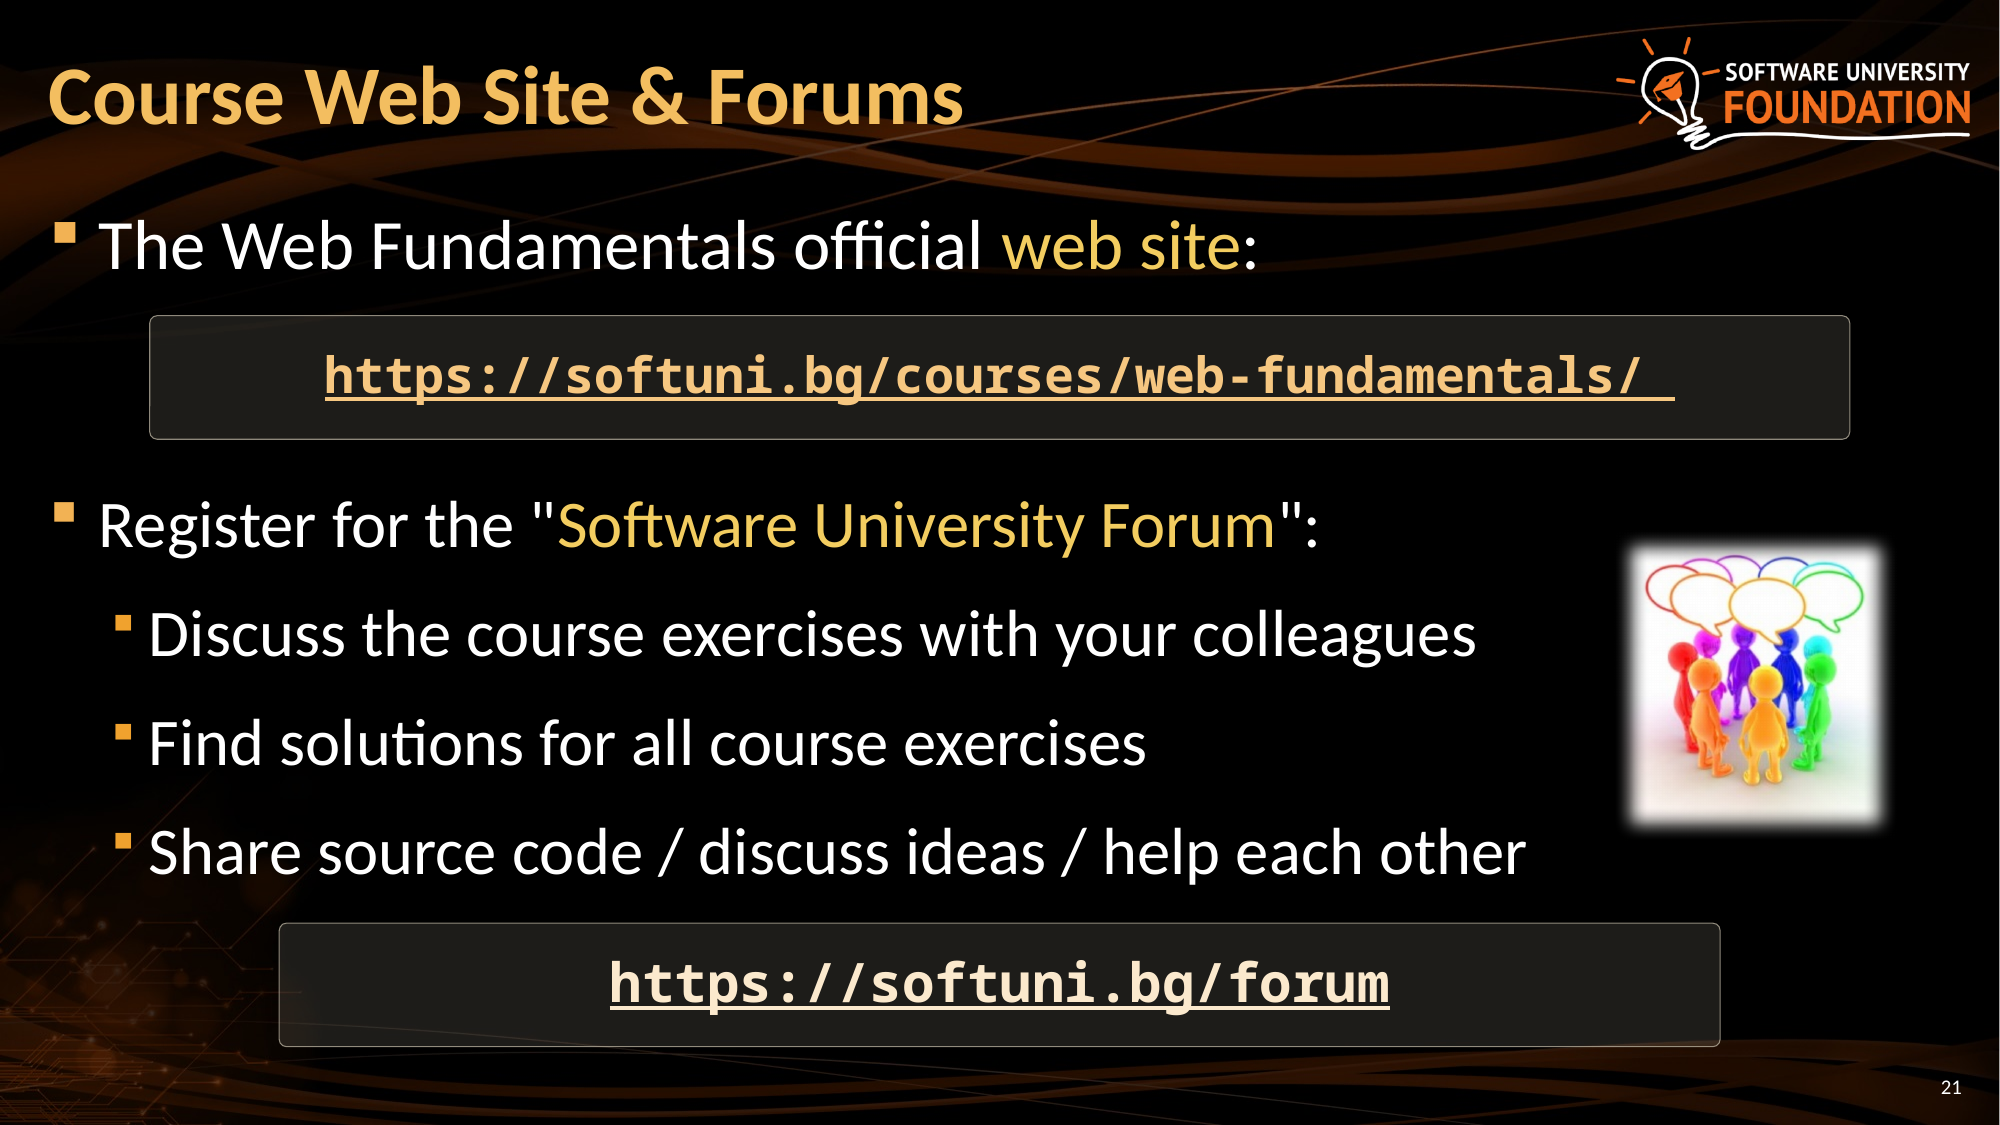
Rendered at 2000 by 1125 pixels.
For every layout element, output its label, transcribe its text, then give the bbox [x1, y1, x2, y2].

list The Web Fundamentals official web site: Register for the "Software University Forum": Discuss the course exercises with your colleagues Find solutions for all course exercises Share source code / discuss ideas / help each other [31, 188, 1968, 1103]
picture [0, 0, 2000, 1125]
text_box https://softuni.bg/forum [279, 923, 1721, 1047]
text_box https://softuni.bg/courses/web-fundamentals/ [149, 315, 1850, 440]
title Course Web Site & Forums [30, 6, 1602, 189]
